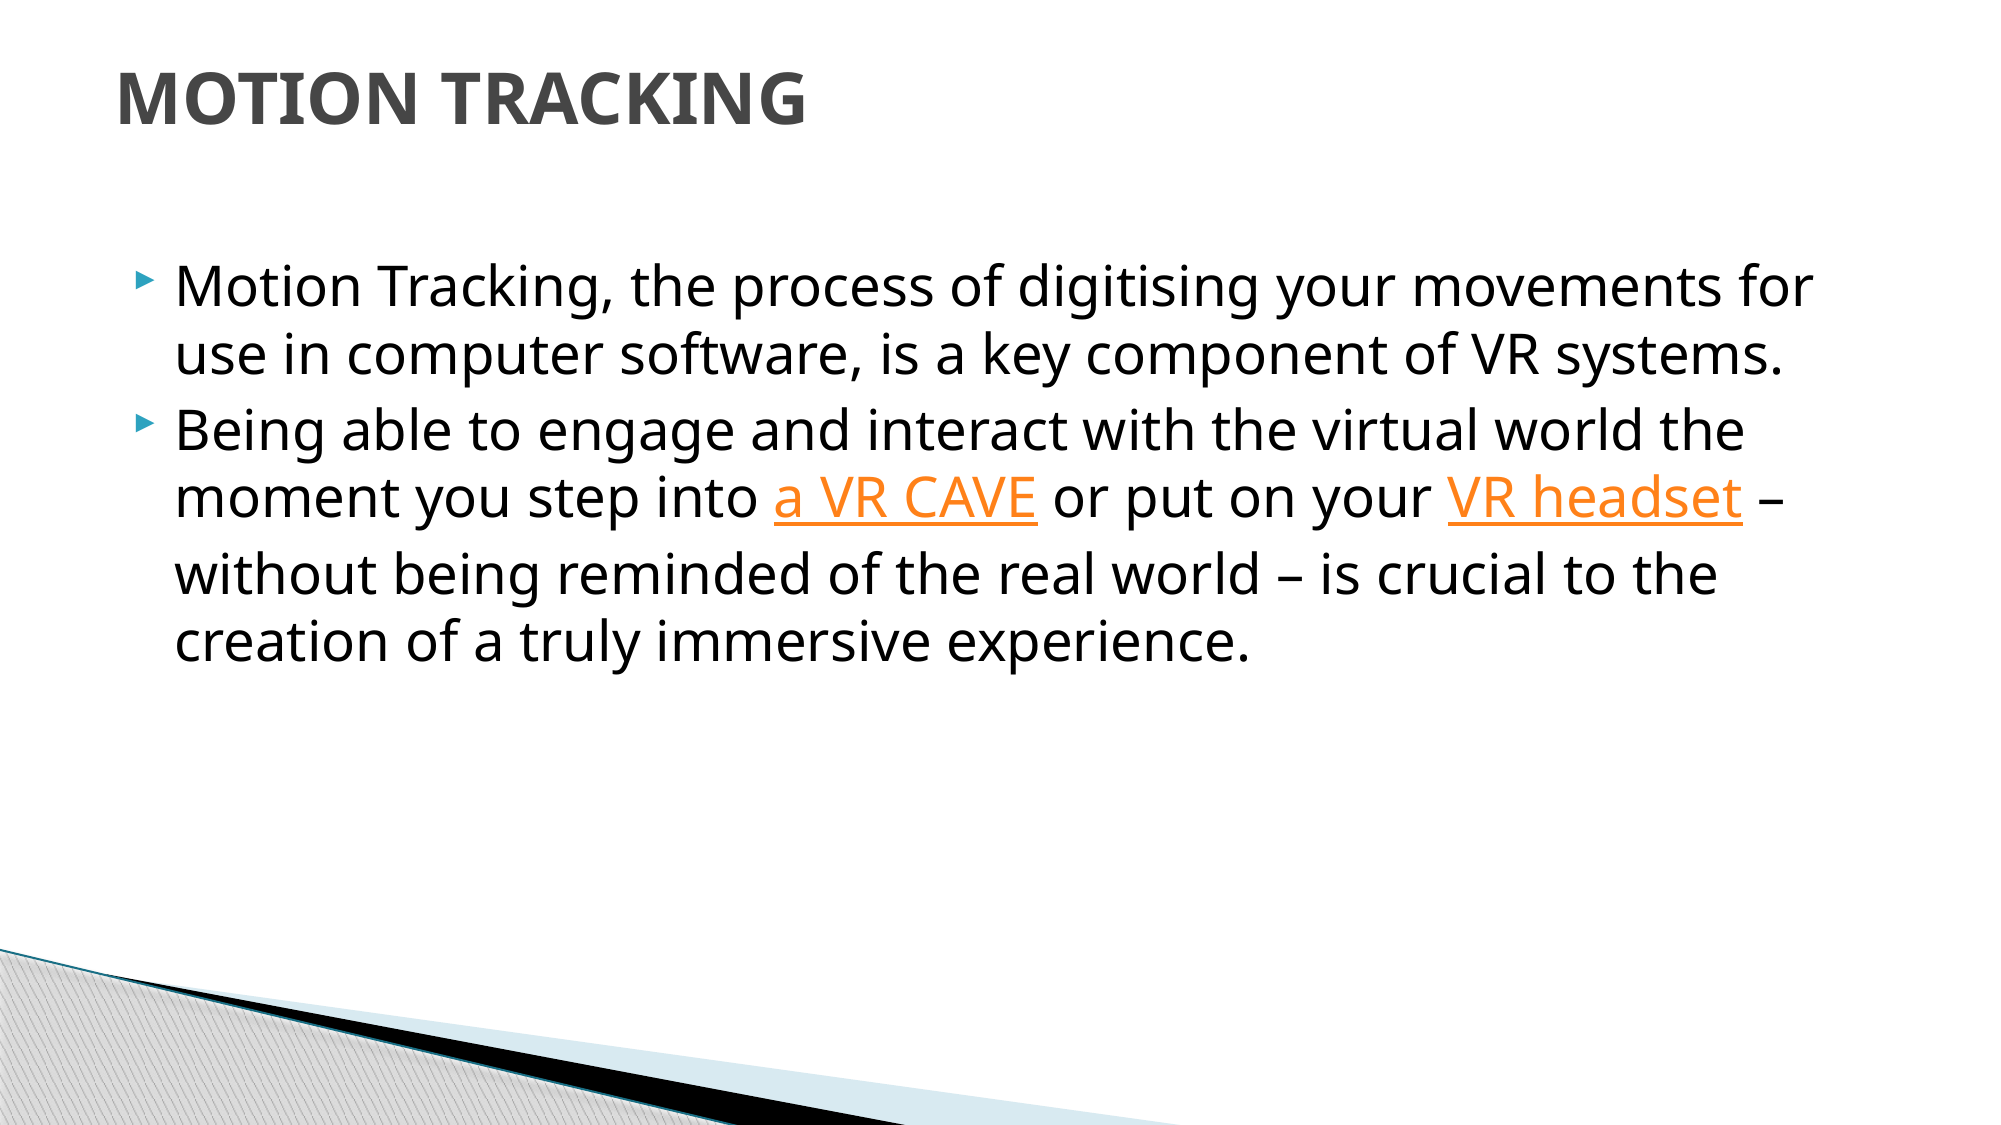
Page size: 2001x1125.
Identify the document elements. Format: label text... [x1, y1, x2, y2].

list Motion Tracking, the process of digitising your movements for use in computer software, is a key component of VR systems. Being able to engage and interact with the virtual world the moment you step into a VR CAVE or put on your VR headset – without being reminded of the real world – is crucial to the creation of a truly immersive experience. [99, 243, 1900, 986]
title MOTION TRACKING [99, 45, 1900, 233]
